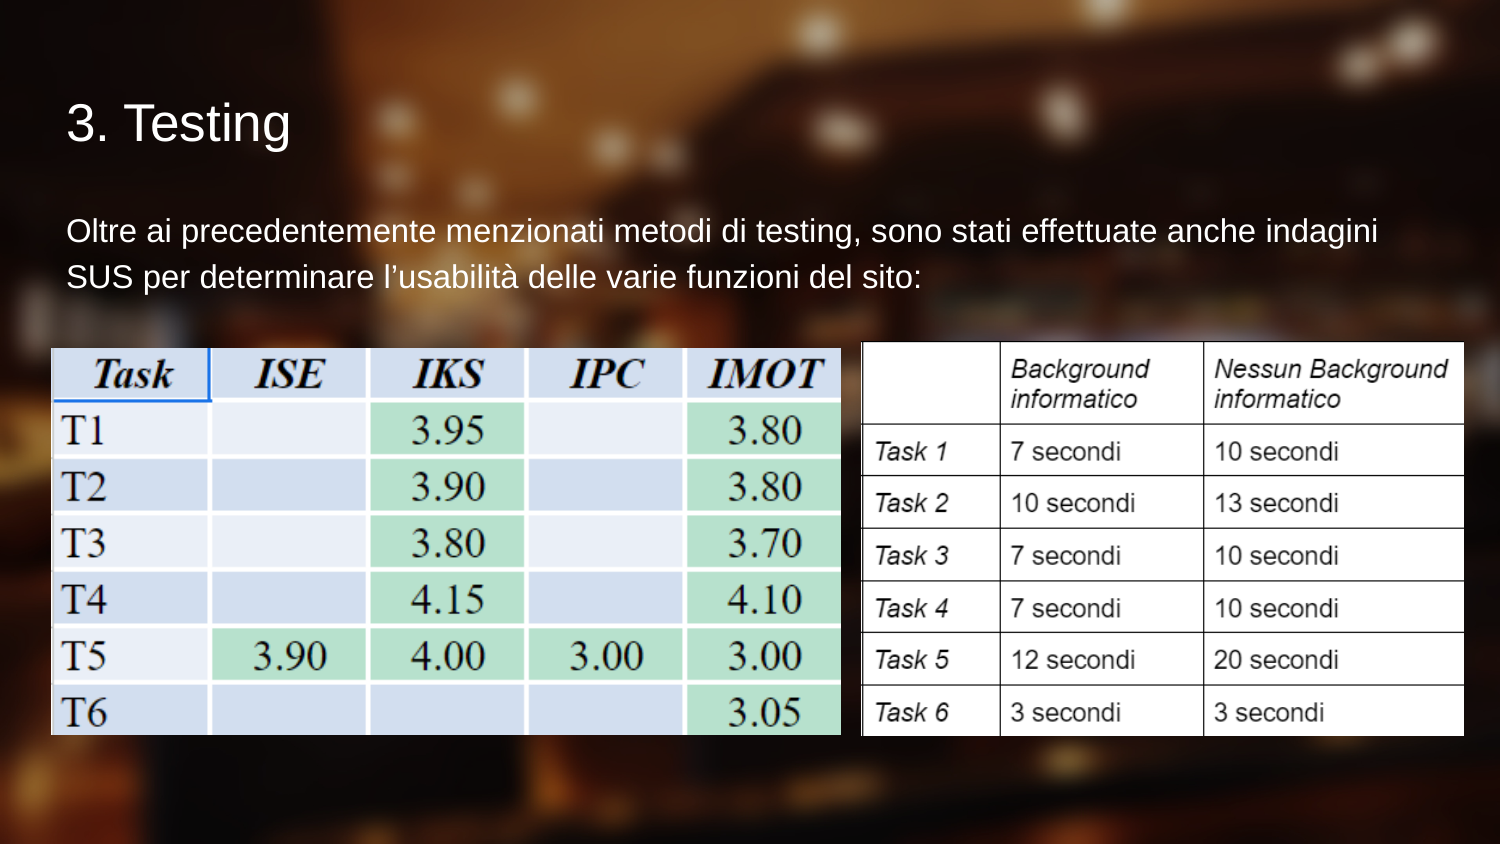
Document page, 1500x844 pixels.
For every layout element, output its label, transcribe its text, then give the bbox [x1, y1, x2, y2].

title 3. Testing [51, 72, 1449, 167]
picture [0, 0, 1500, 844]
list Oltre ai precedentemente menzionati metodi di testing, sono stati effettuate anche indagini SUS per determinare l’usabilità delle varie funzioni del sito: [51, 189, 1449, 311]
